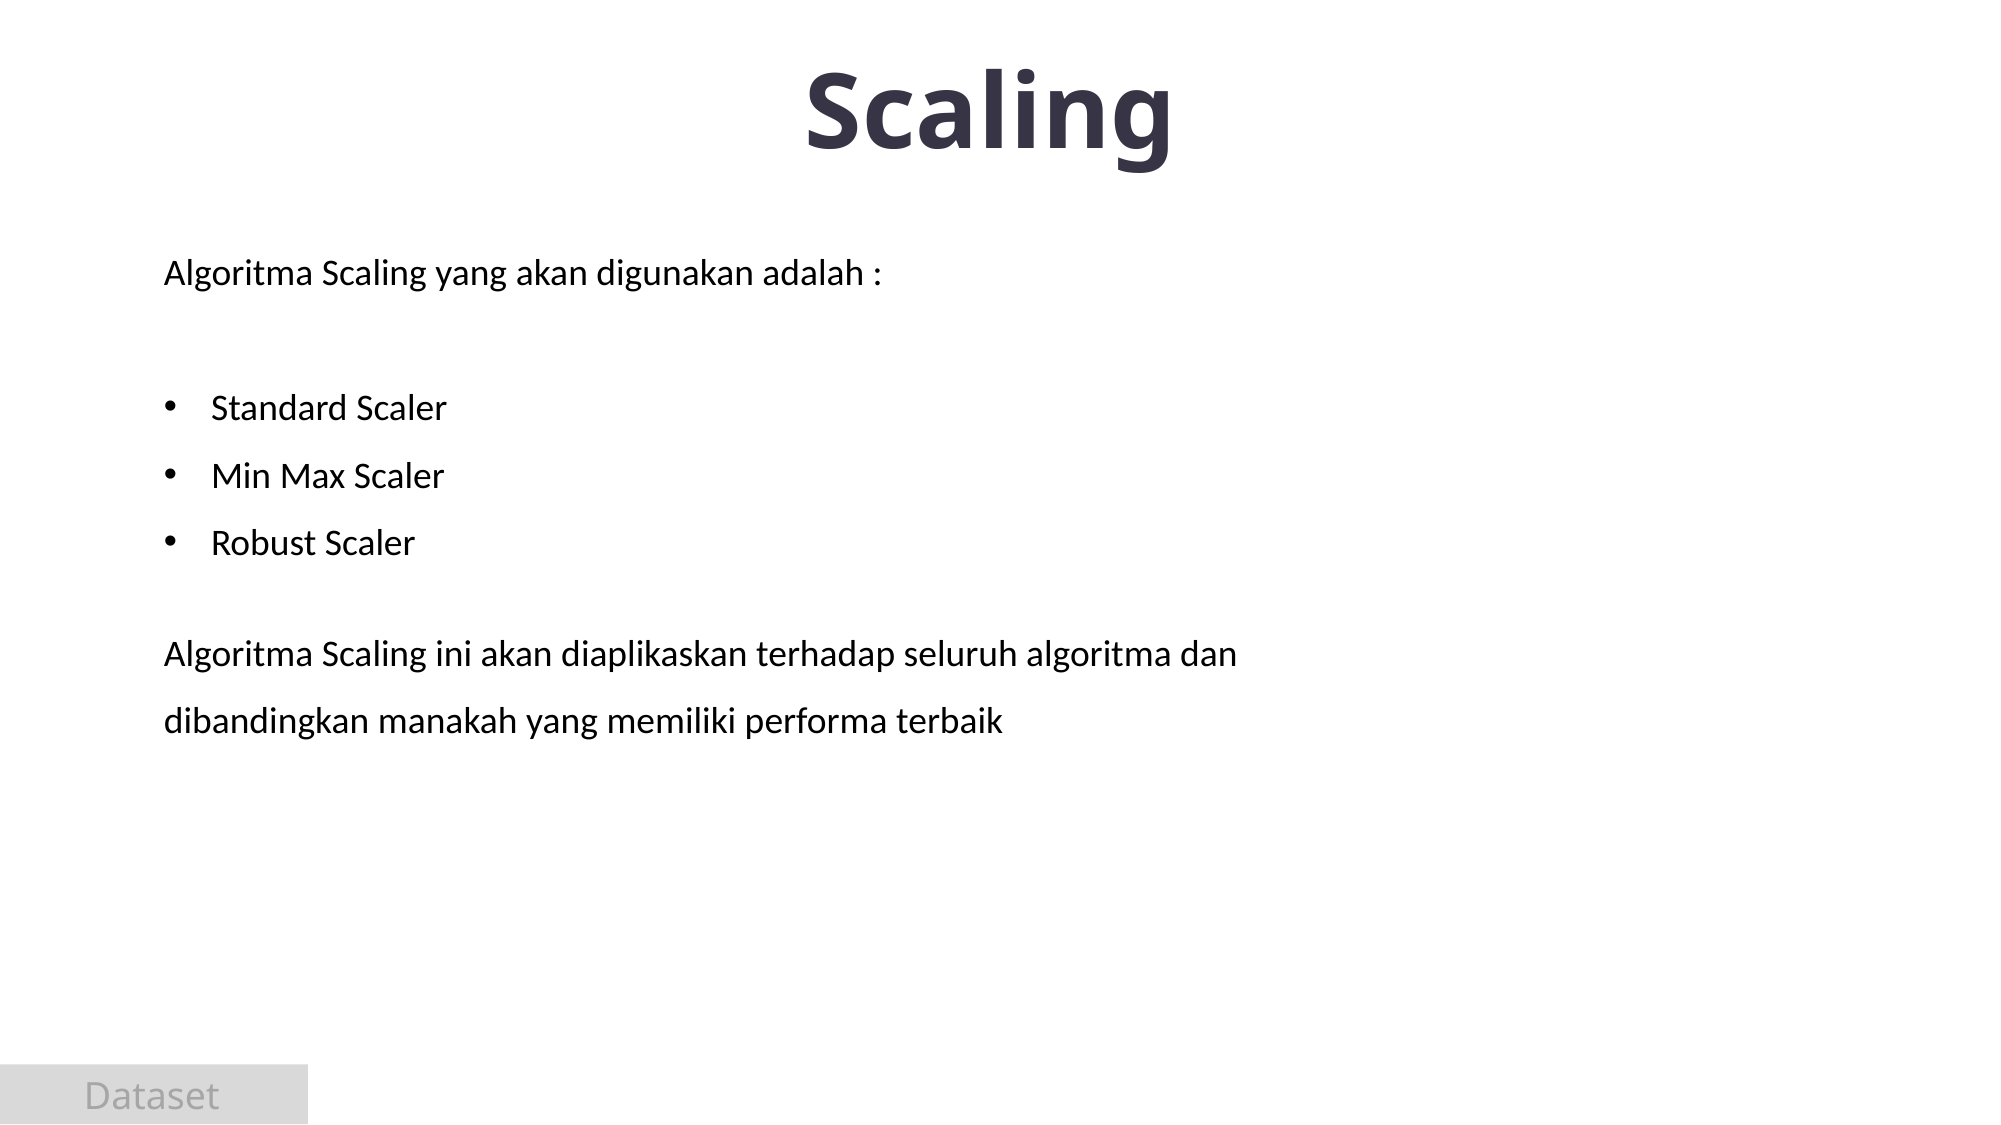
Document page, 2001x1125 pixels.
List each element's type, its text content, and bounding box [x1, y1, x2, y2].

text_box Dataset [0, 1064, 308, 1125]
text_box Scaling [149, 36, 1833, 177]
text_box Algoritma Scaling ini akan diaplikaskan terhadap seluruh algoritma dan dibandingkan manakah yang memiliki performa terbaik [149, 599, 1435, 749]
text_box Algoritma Scaling yang akan digunakan adalah : Standard Scaler Min Max Scaler Robust Scaler [149, 218, 1054, 571]
